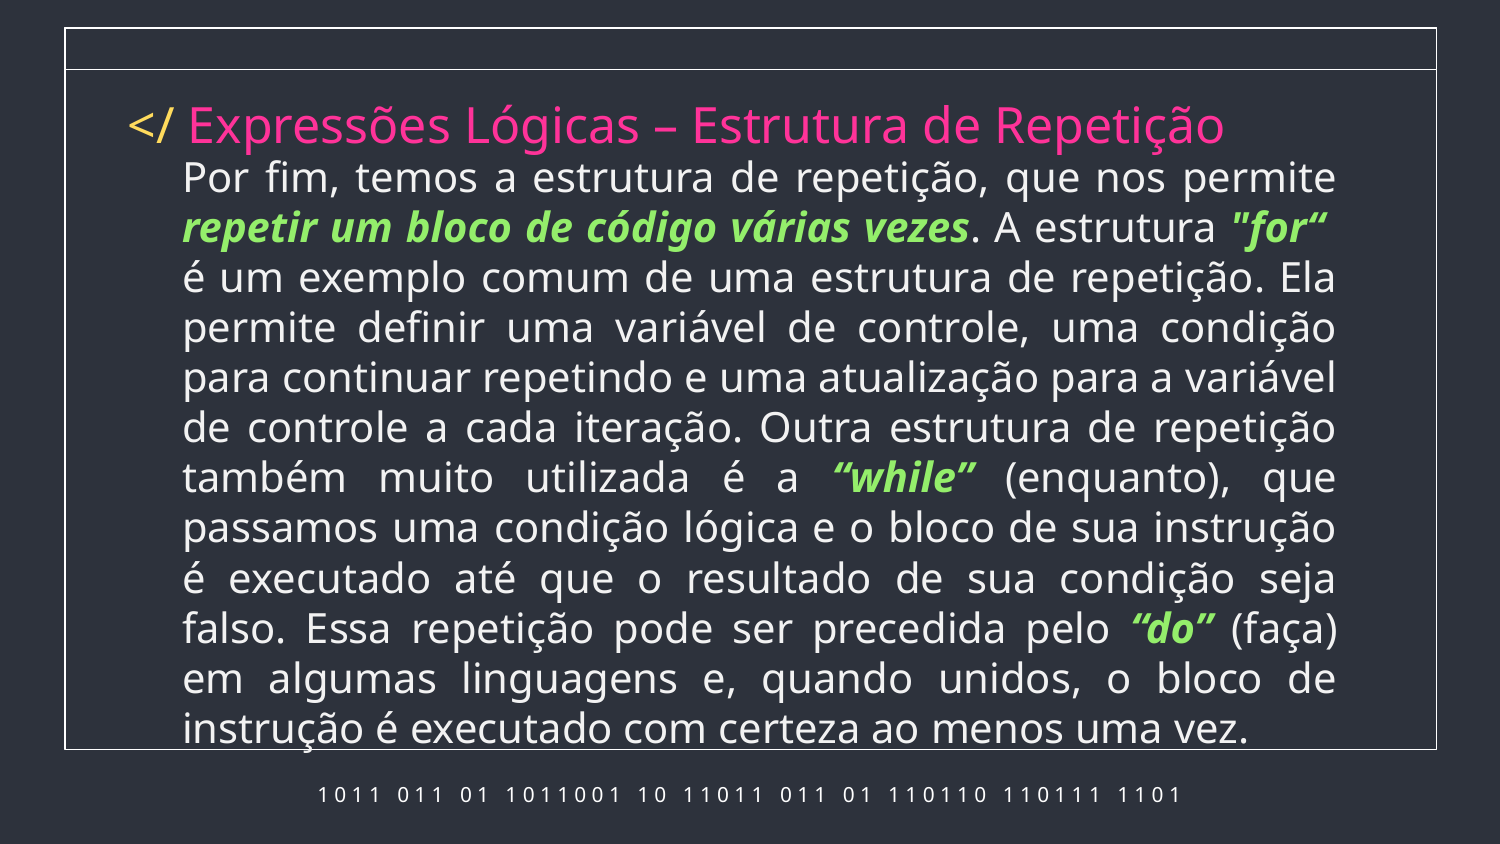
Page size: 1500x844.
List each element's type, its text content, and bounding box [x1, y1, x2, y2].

list Por fim, temos a estrutura de repetição, que nos permite repetir um bloco de código várias vezes. A estrutura "for“ é um exemplo comum de uma estrutura de repetição. Ela permite definir uma variável de controle, uma condição para continuar repetindo e uma atualização para a variável de controle a cada iteração. Outra estrutura de repetição também muito utilizada é a “while” (enquanto), que passamos uma condição lógica e o bloco de sua instrução é executado até que o resultado de sua condição seja falso. Essa repetição pode ser precedida pelo “do” (faça) em algumas linguagens e, quando unidos, o bloco de instrução é executado com certeza ao menos uma vez. [142, 136, 1353, 314]
title </ Expressões Lógicas – Estrutura de Repetição [112, 78, 1382, 178]
